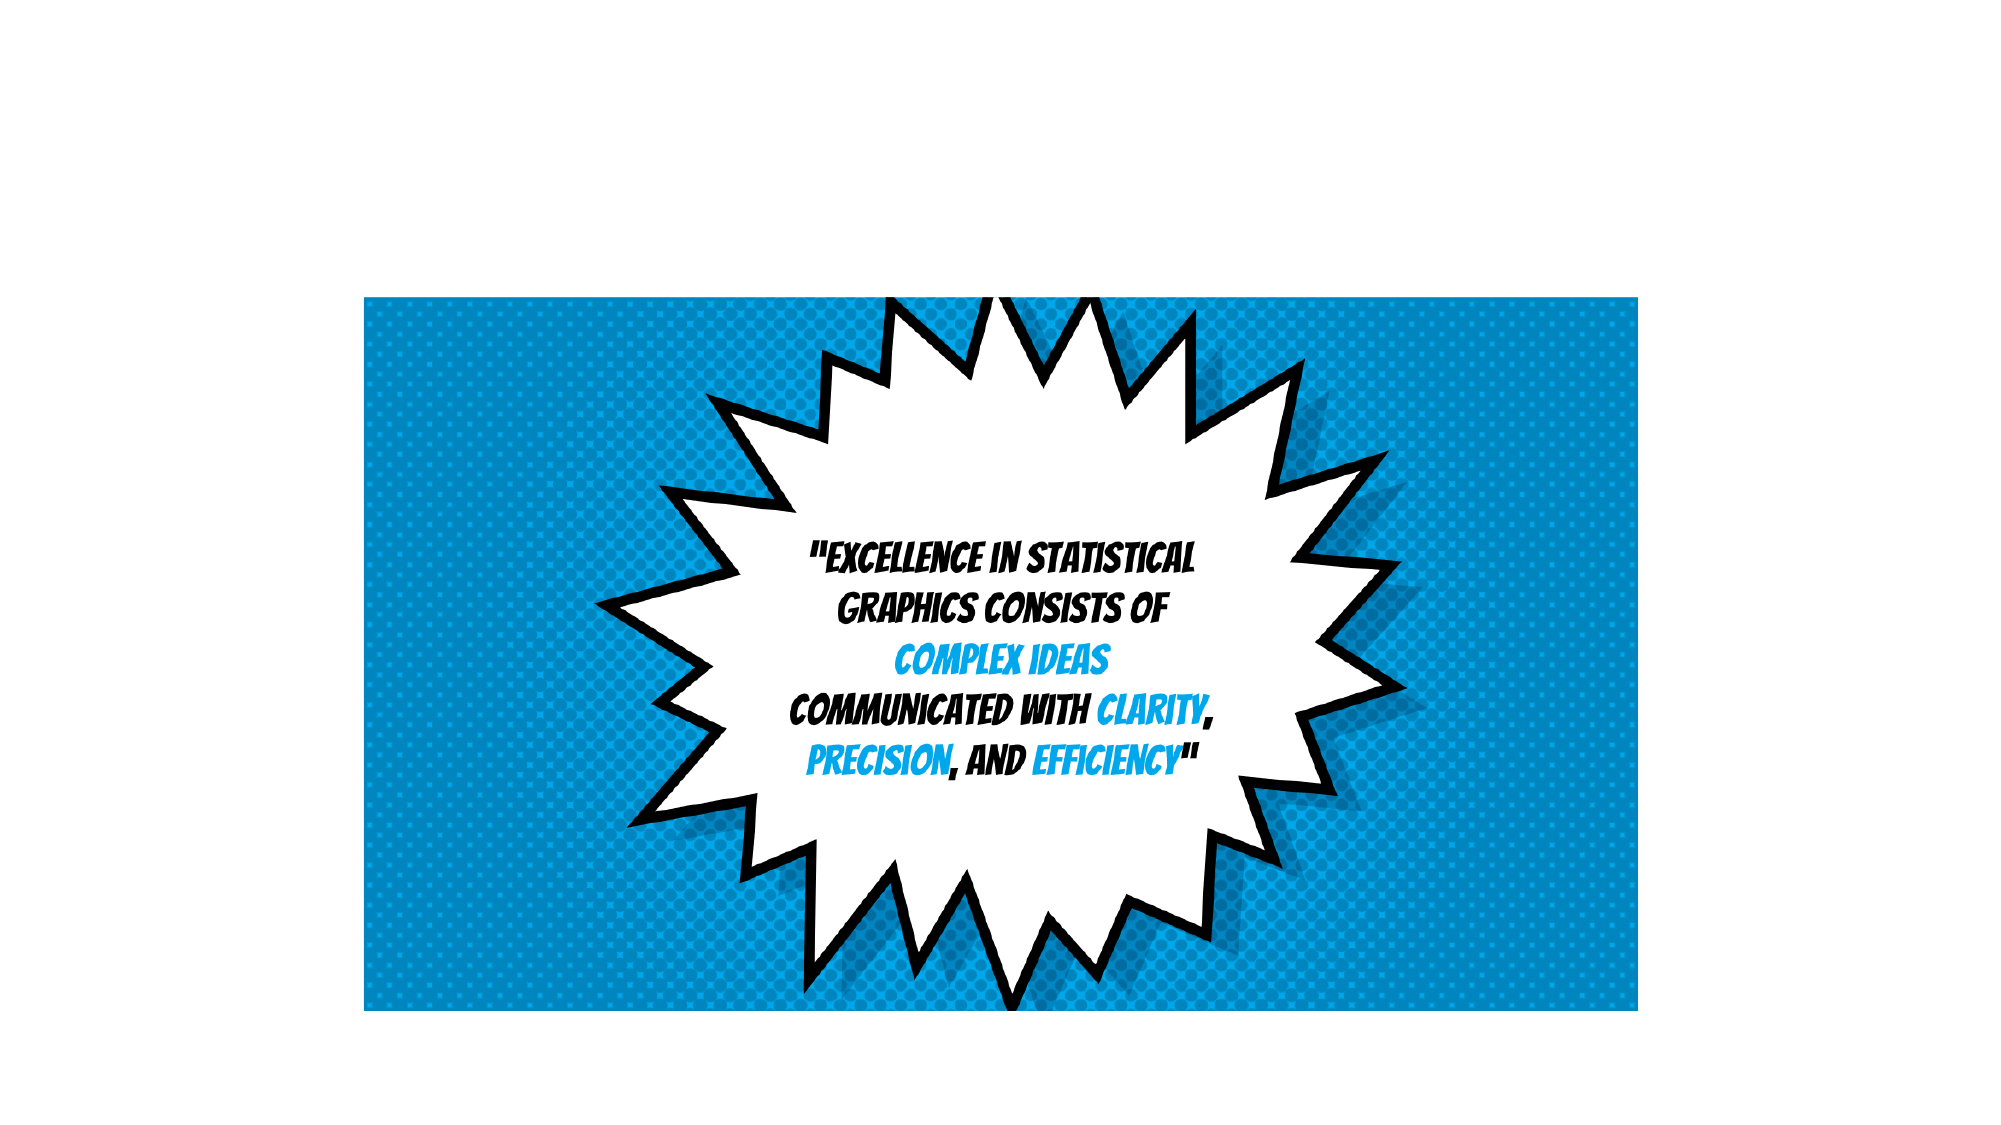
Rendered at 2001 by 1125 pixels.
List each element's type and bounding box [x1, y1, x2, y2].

picture [599, 297, 1402, 1011]
